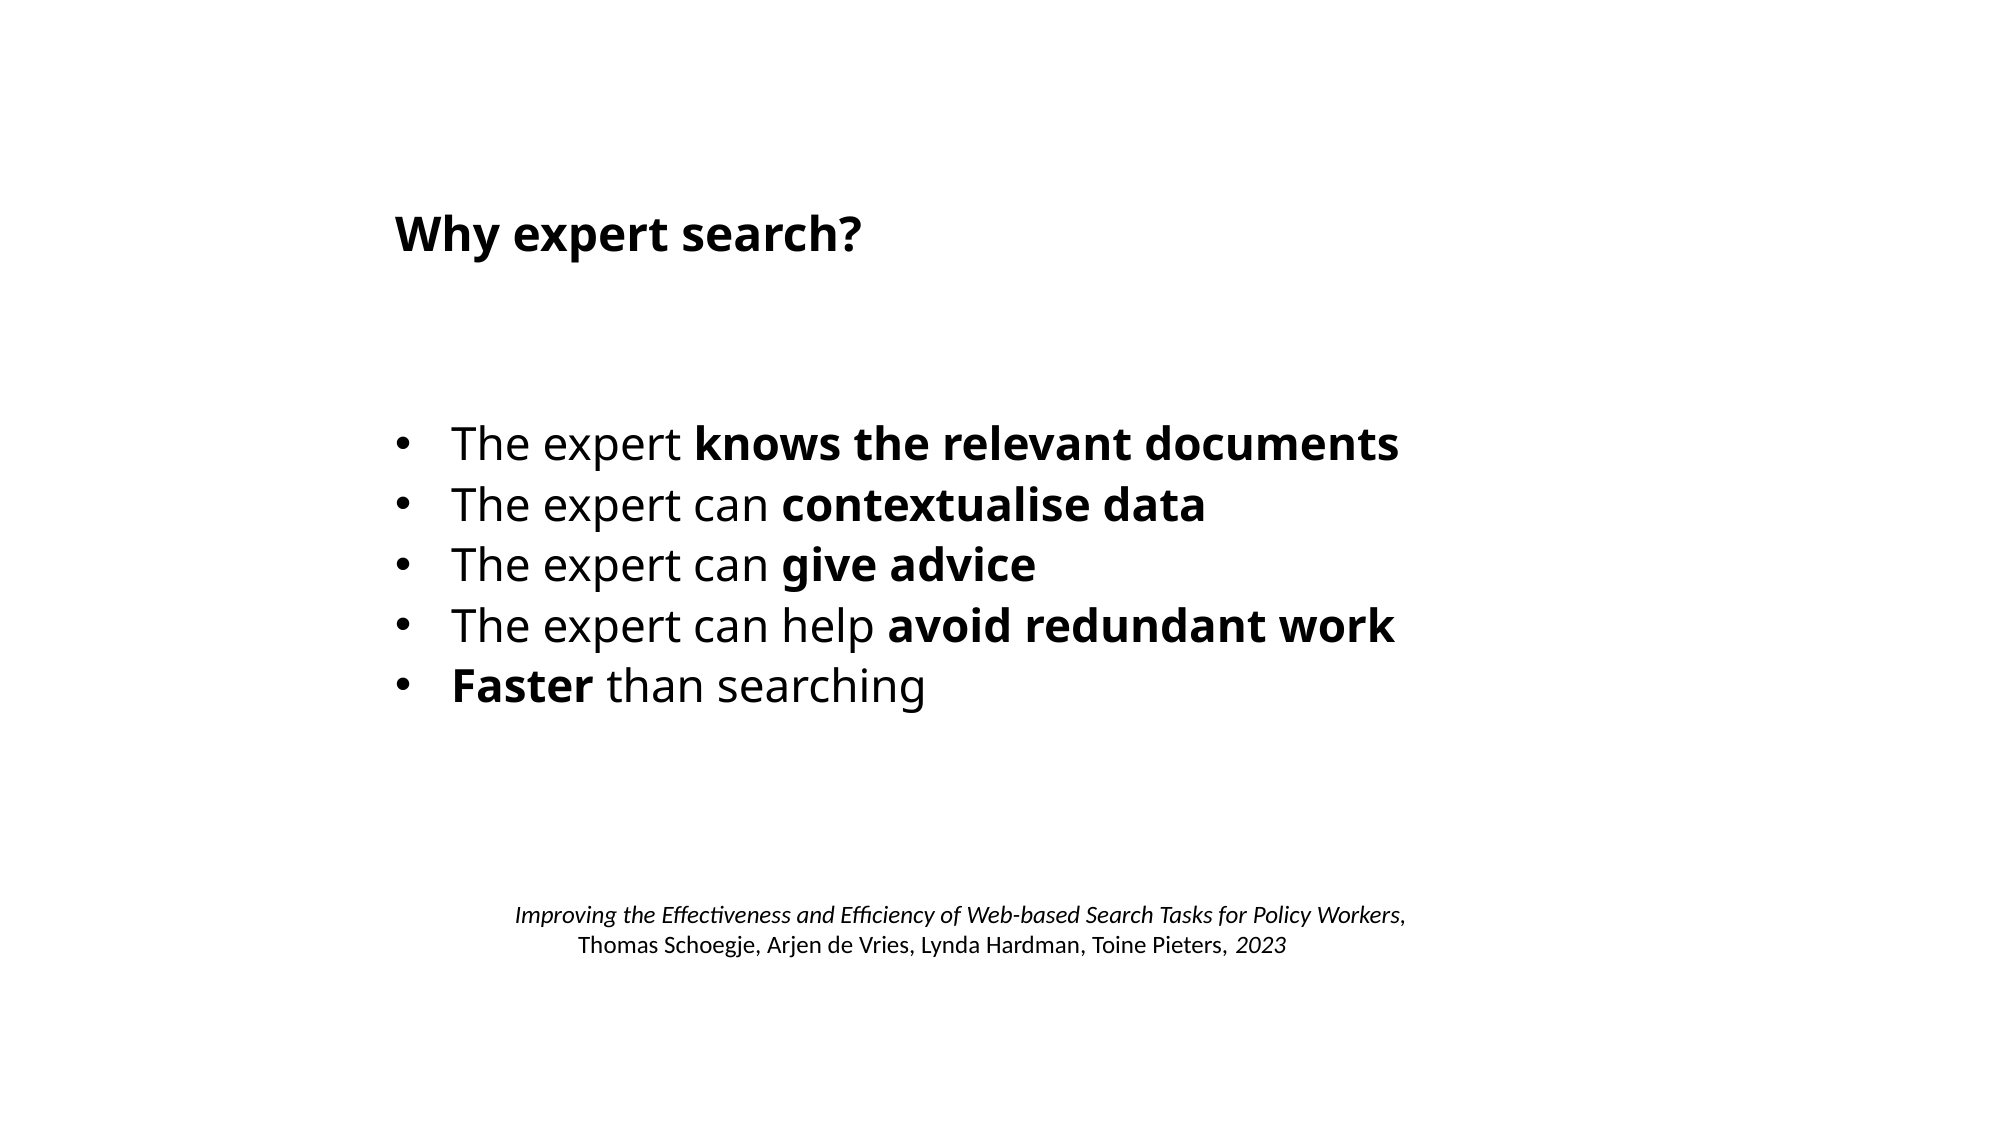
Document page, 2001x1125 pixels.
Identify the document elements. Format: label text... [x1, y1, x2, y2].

title Why expert search? [380, 196, 1621, 401]
text_box Improving the Effectiveness and Efficiency of Web-based Search Tasks for Policy Workers, Thomas Schoegje, Arjen de Vries, Lynda Hardman, Toine Pieters, 2023 [500, 891, 1501, 966]
list The expert knows the relevant documents The expert can contextualise data The expert can give advice The expert can help avoid redundant work Faster than searching [380, 401, 1865, 967]
